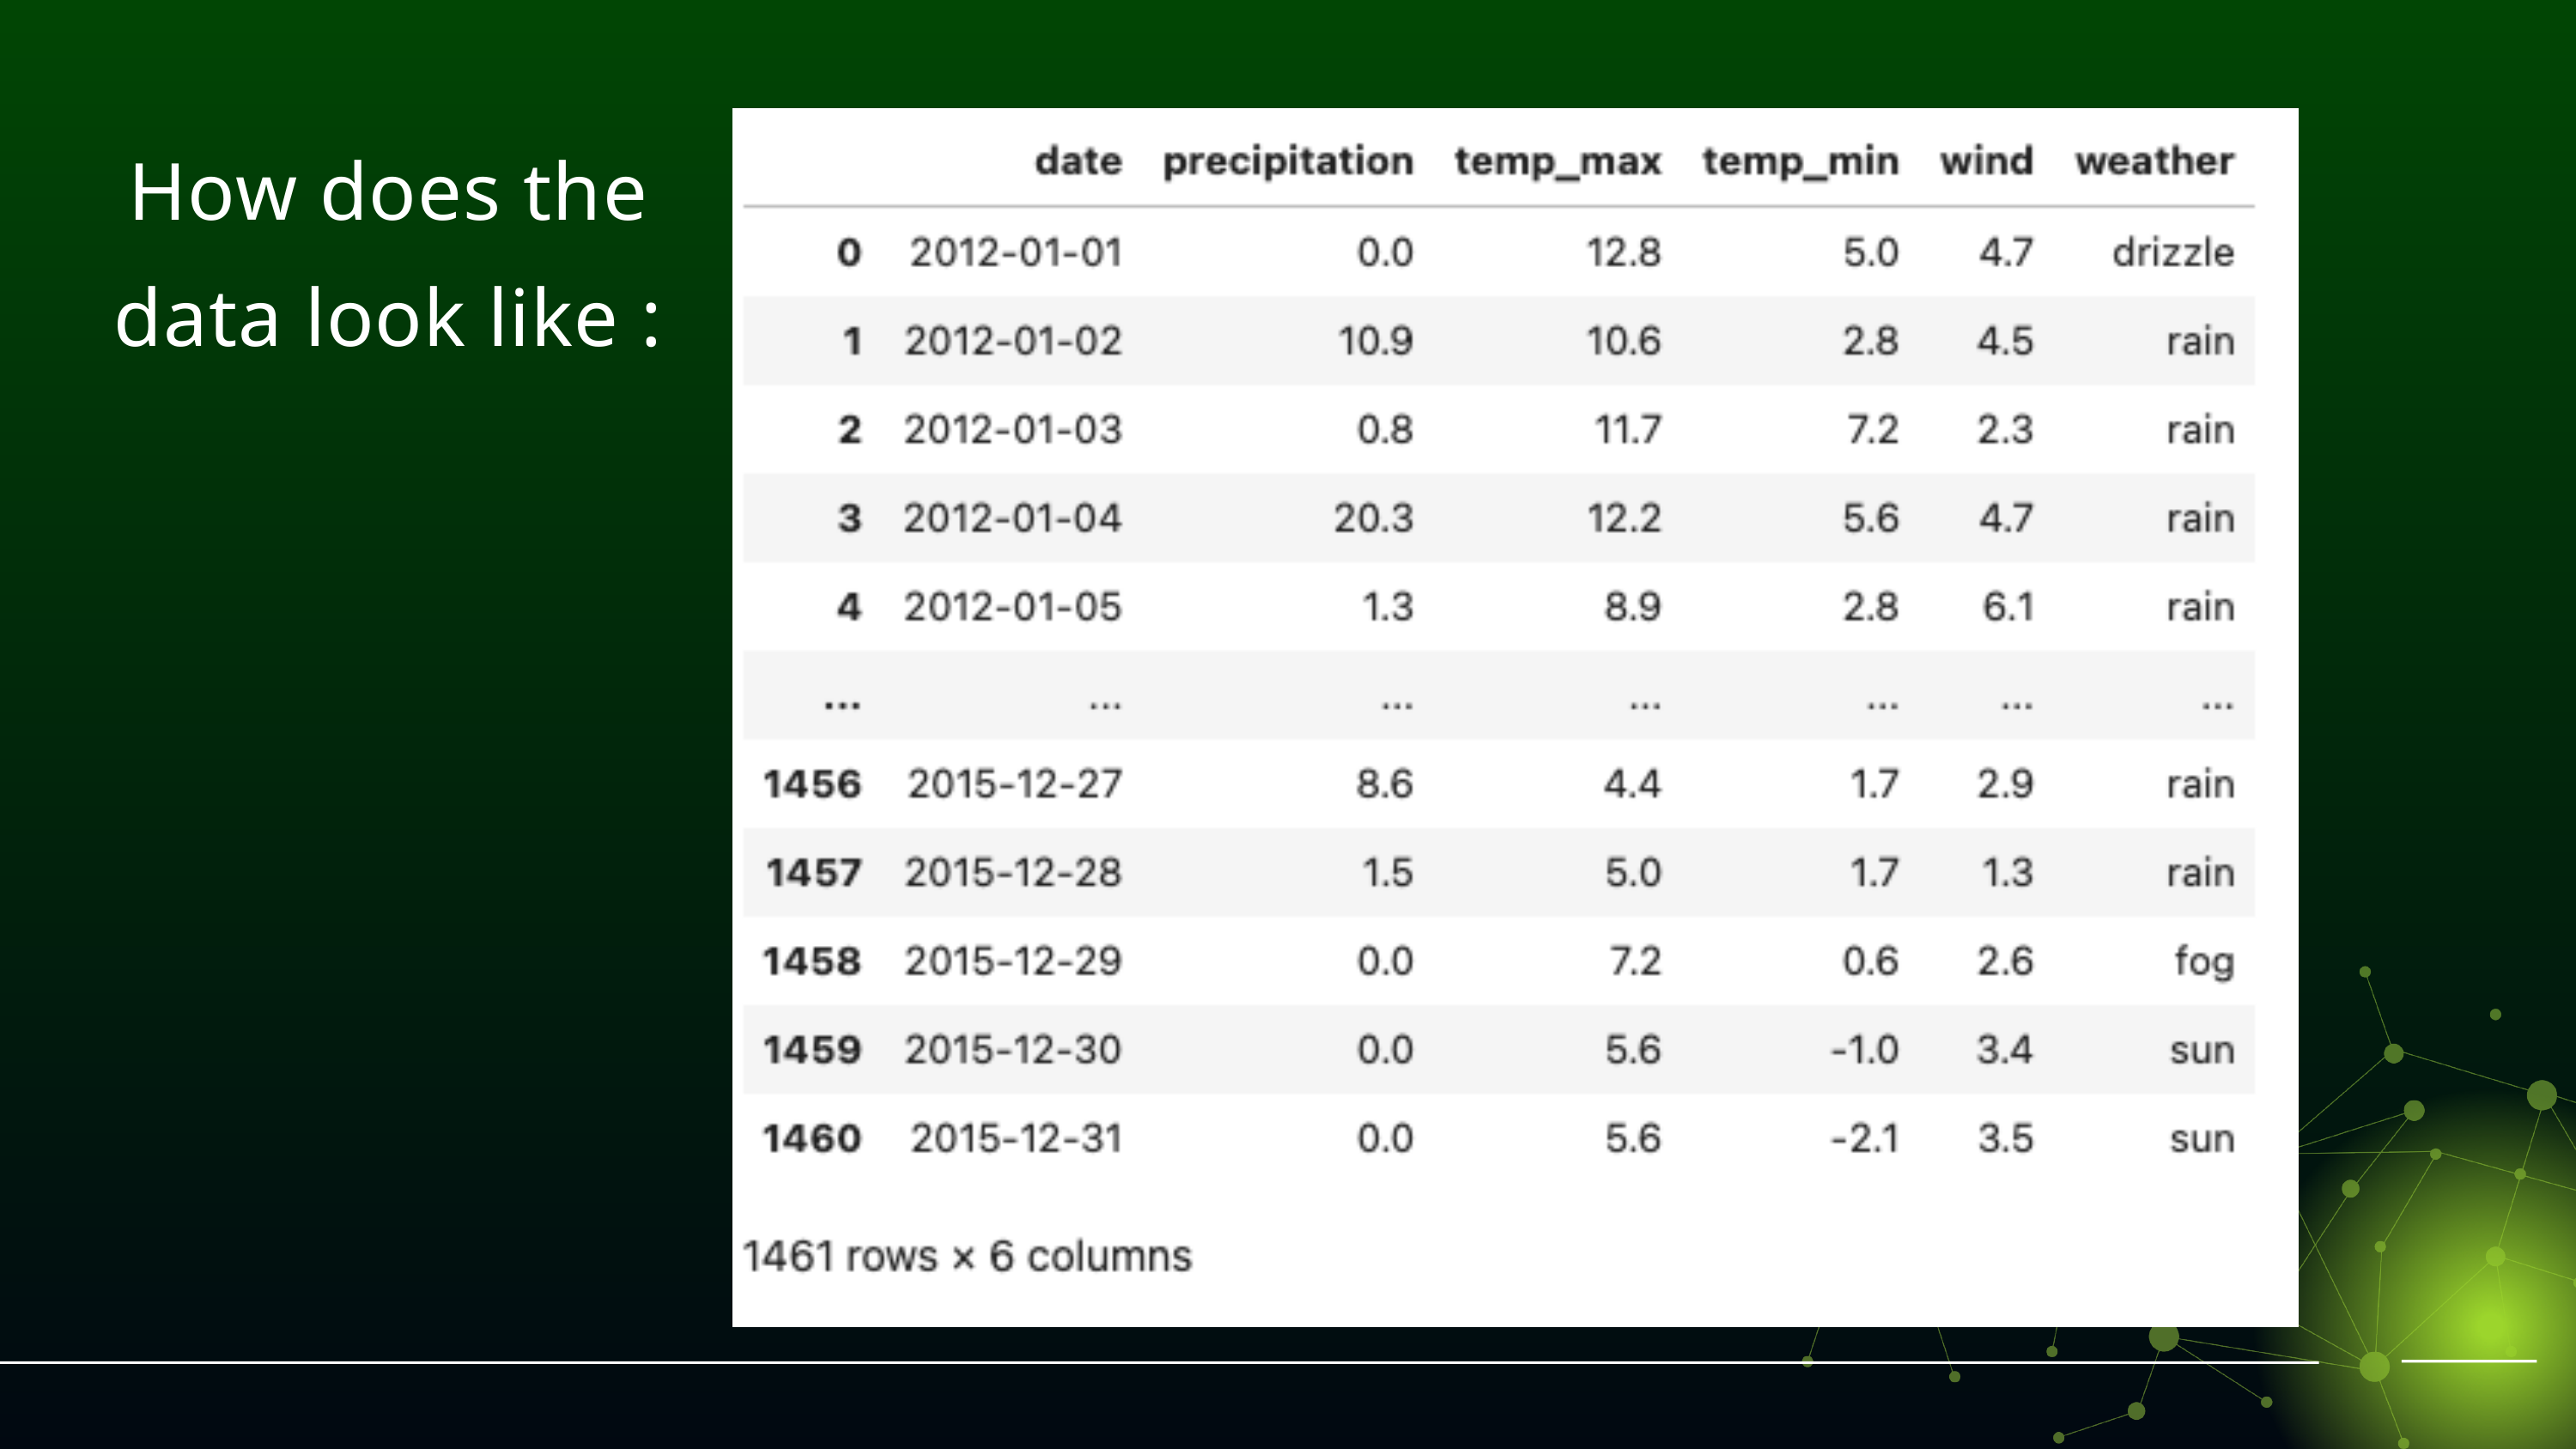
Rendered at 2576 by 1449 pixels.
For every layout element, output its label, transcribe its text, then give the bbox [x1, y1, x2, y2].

text_box [2299, 942, 2576, 1065]
text_box [1616, 1327, 2229, 1362]
text_box [732, 108, 2299, 1327]
text_box How does the data look like : [60, 108, 718, 363]
text_box [2229, 1065, 2576, 1449]
text_box [1616, 1363, 2229, 1449]
